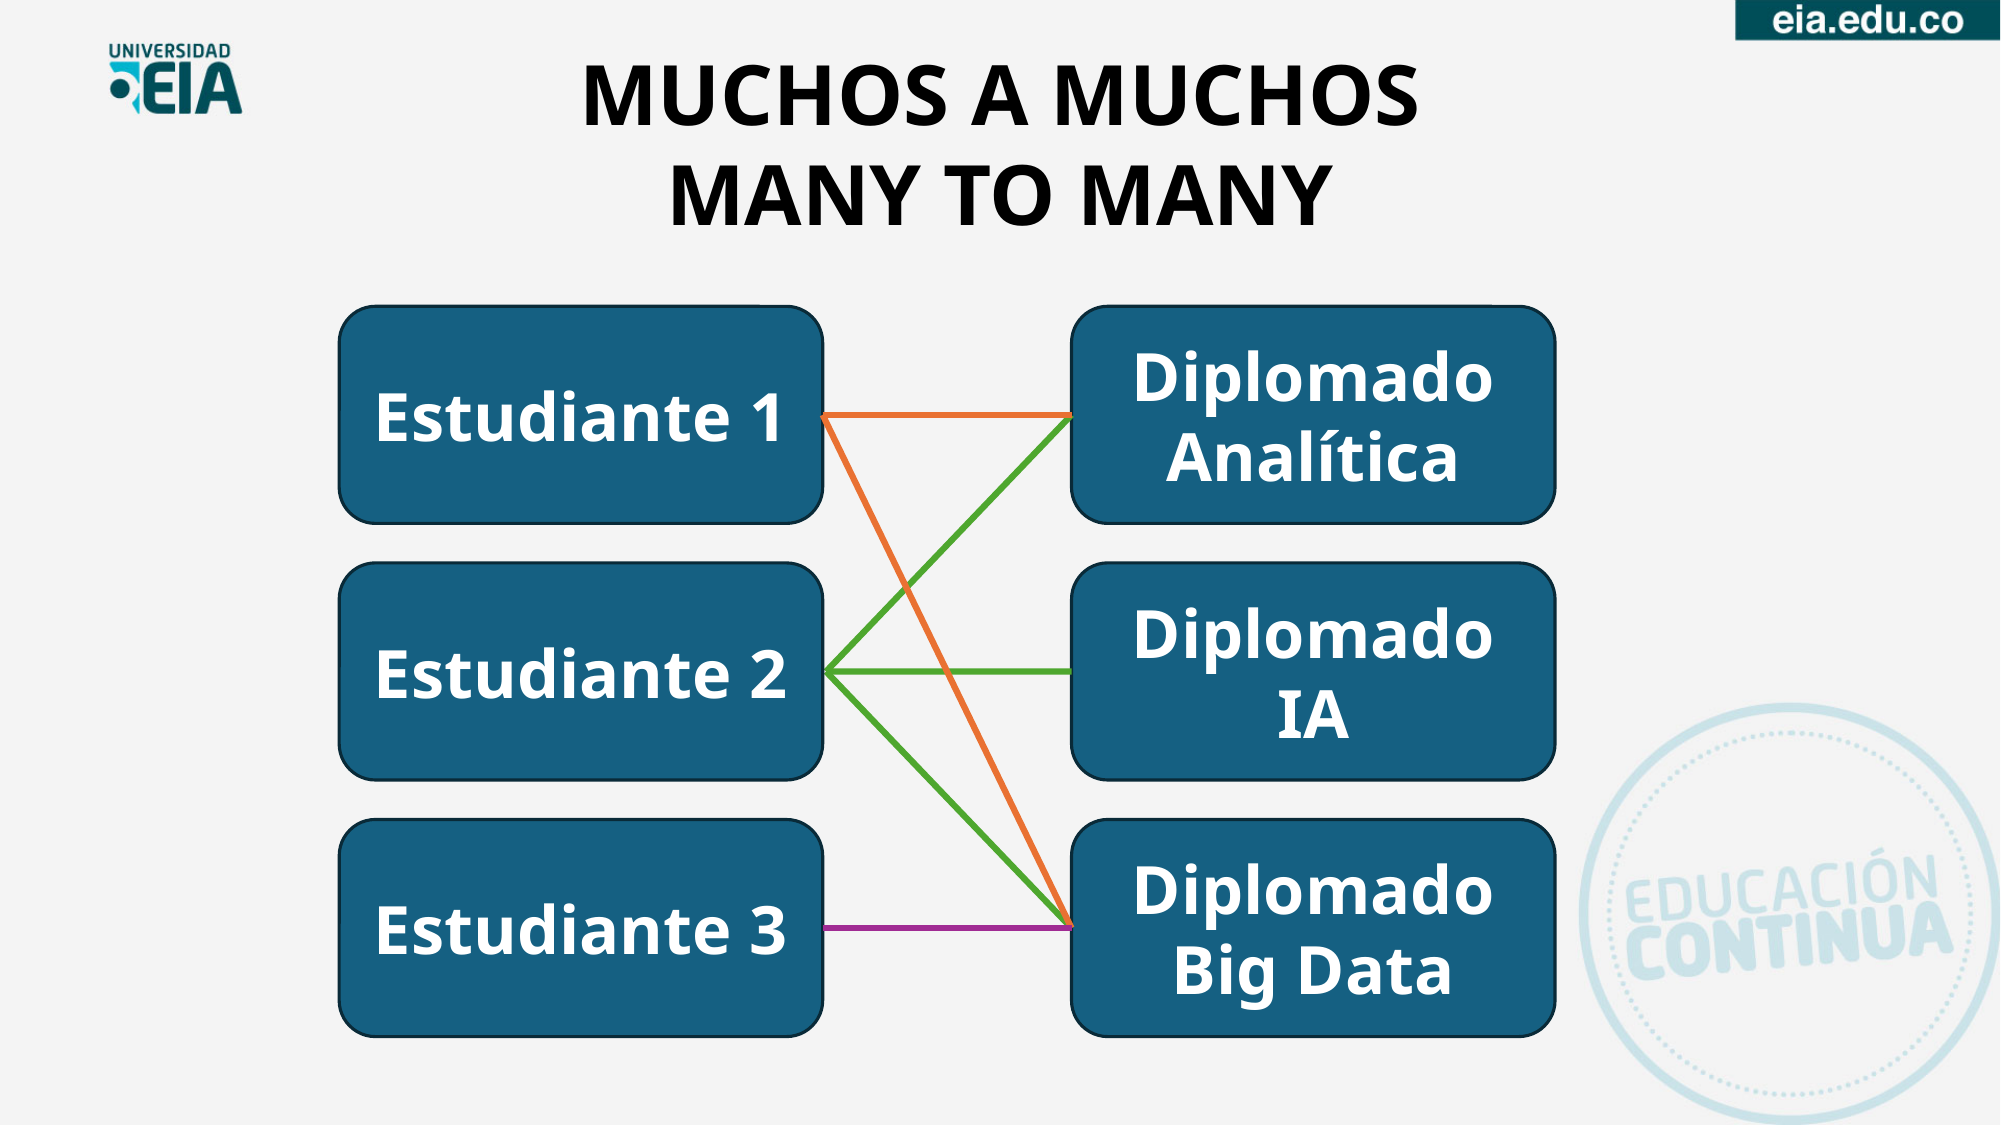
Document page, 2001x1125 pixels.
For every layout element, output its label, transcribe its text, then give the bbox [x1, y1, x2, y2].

text_box Estudiante 2 [337, 561, 822, 782]
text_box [822, 414, 1072, 927]
text_box Diplomado Analítica [1069, 304, 1557, 525]
text_box Estudiante 1 [337, 304, 825, 525]
text_box MUCHOS A MUCHOS MANY TO MANY [564, 34, 1436, 250]
text_box Diplomado IA [1073, 561, 1557, 782]
text_box Estudiante 3 [337, 817, 825, 1039]
text_box Diplomado Big Data [1069, 817, 1557, 1039]
picture [0, 0, 2001, 1125]
